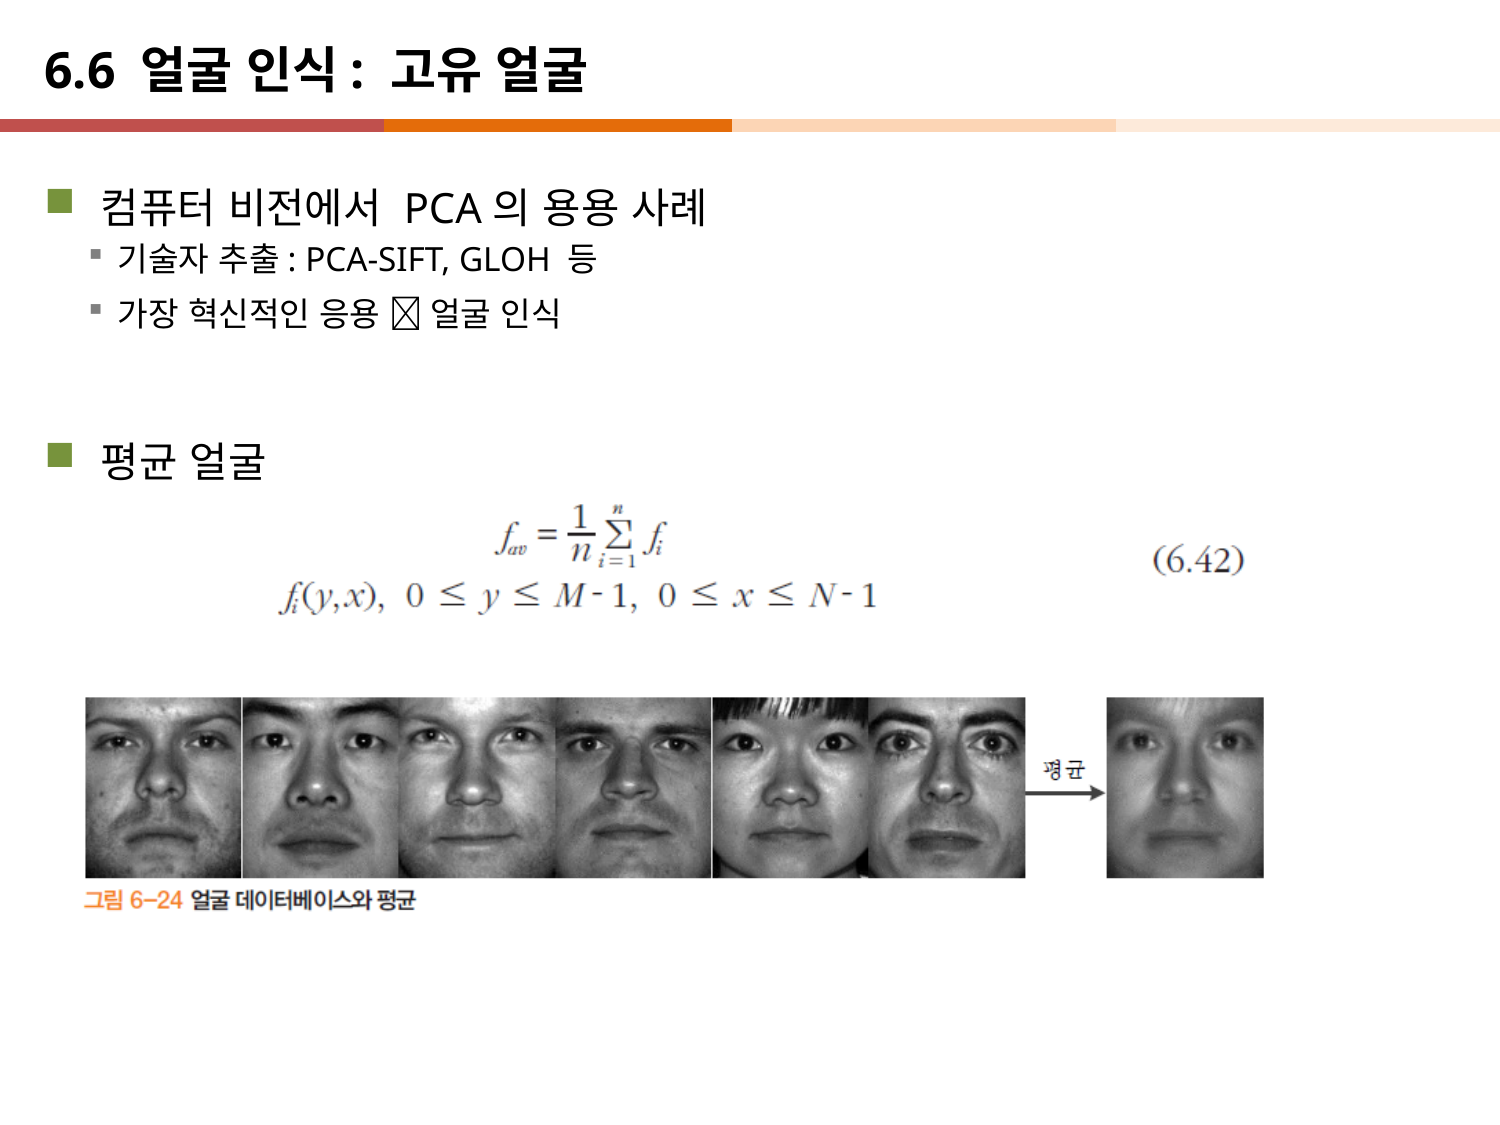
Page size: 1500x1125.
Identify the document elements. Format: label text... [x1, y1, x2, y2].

list 컴퓨터 비전에서 PCA의 용용 사례 기술자 추출: PCA-SIFT, GLOH 등 가장 혁신적인 응용  얼굴 인식 평균 얼굴 [29, 148, 1471, 1083]
title 6.6 얼굴 인식: 고유 얼굴 [29, 23, 1270, 114]
picture [76, 692, 1275, 917]
picture [277, 503, 1252, 623]
